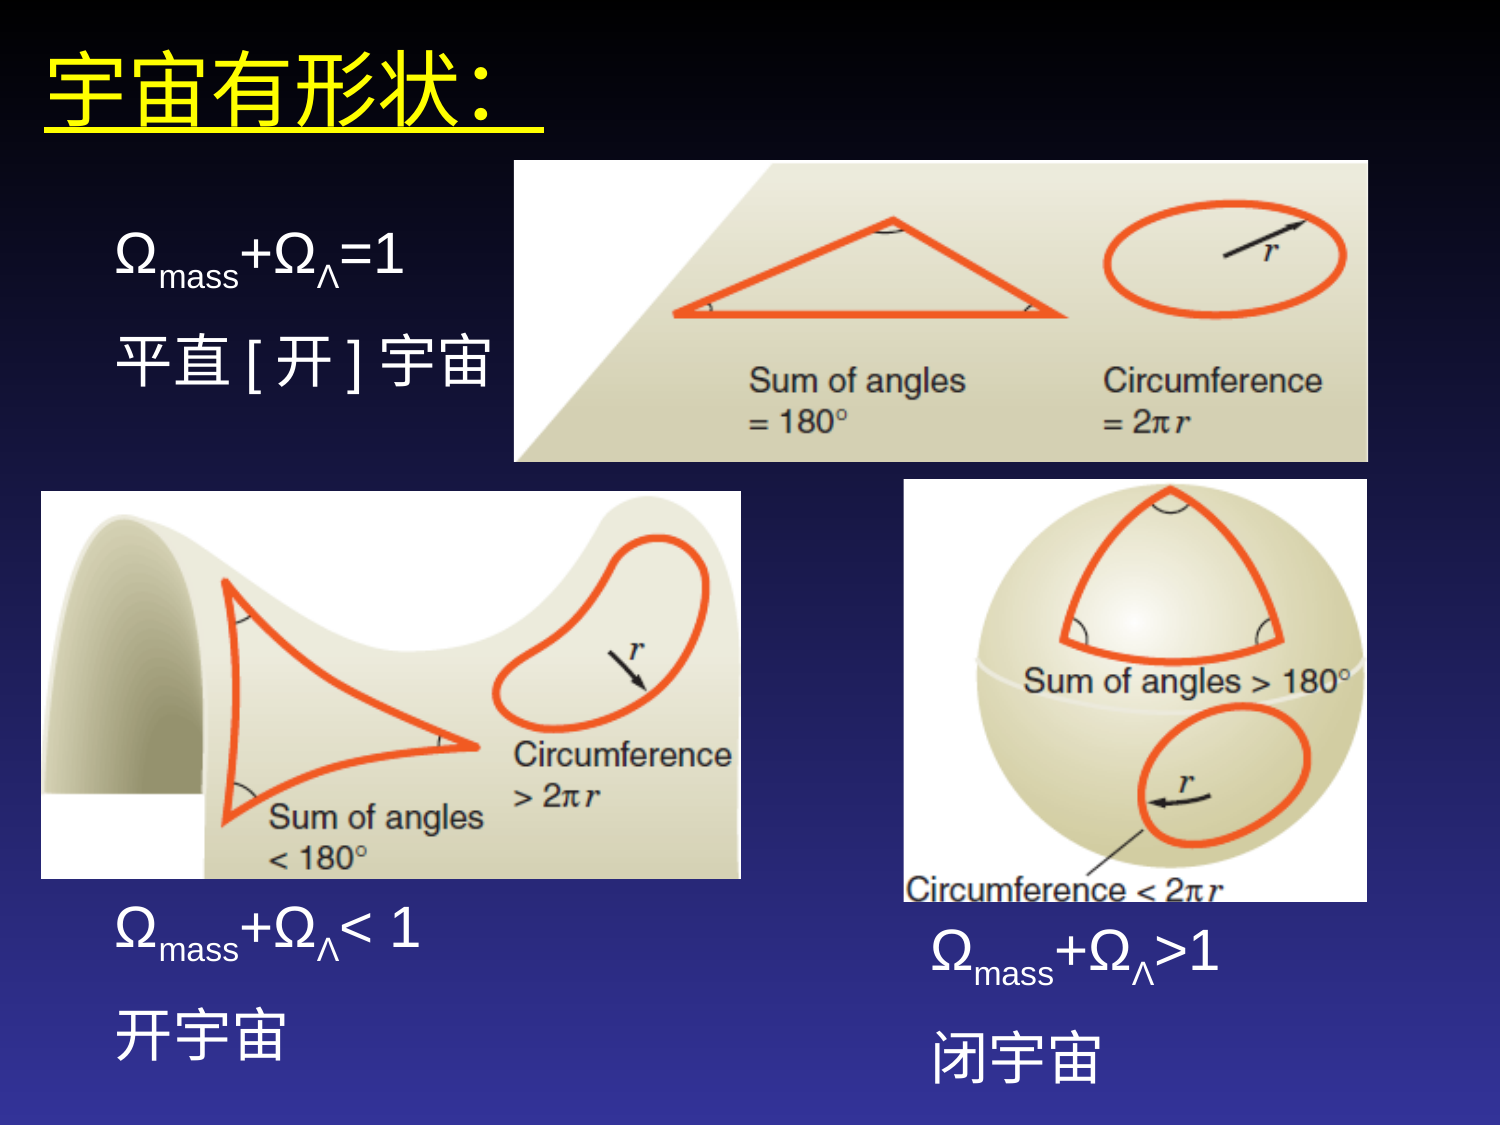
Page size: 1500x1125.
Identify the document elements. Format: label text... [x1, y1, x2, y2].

picture [903, 479, 1367, 902]
text_box Ωmass+ΩΛ< 1 开宇宙 [100, 881, 609, 1075]
text_box Ωmass+ΩΛ>1 闭宇宙 [915, 904, 1329, 1099]
title 宇宙有形状： [29, 31, 573, 144]
text_box Ωmass+ΩΛ=1 平直[开]宇宙 [100, 207, 513, 402]
picture [41, 491, 741, 879]
picture [513, 160, 1369, 462]
